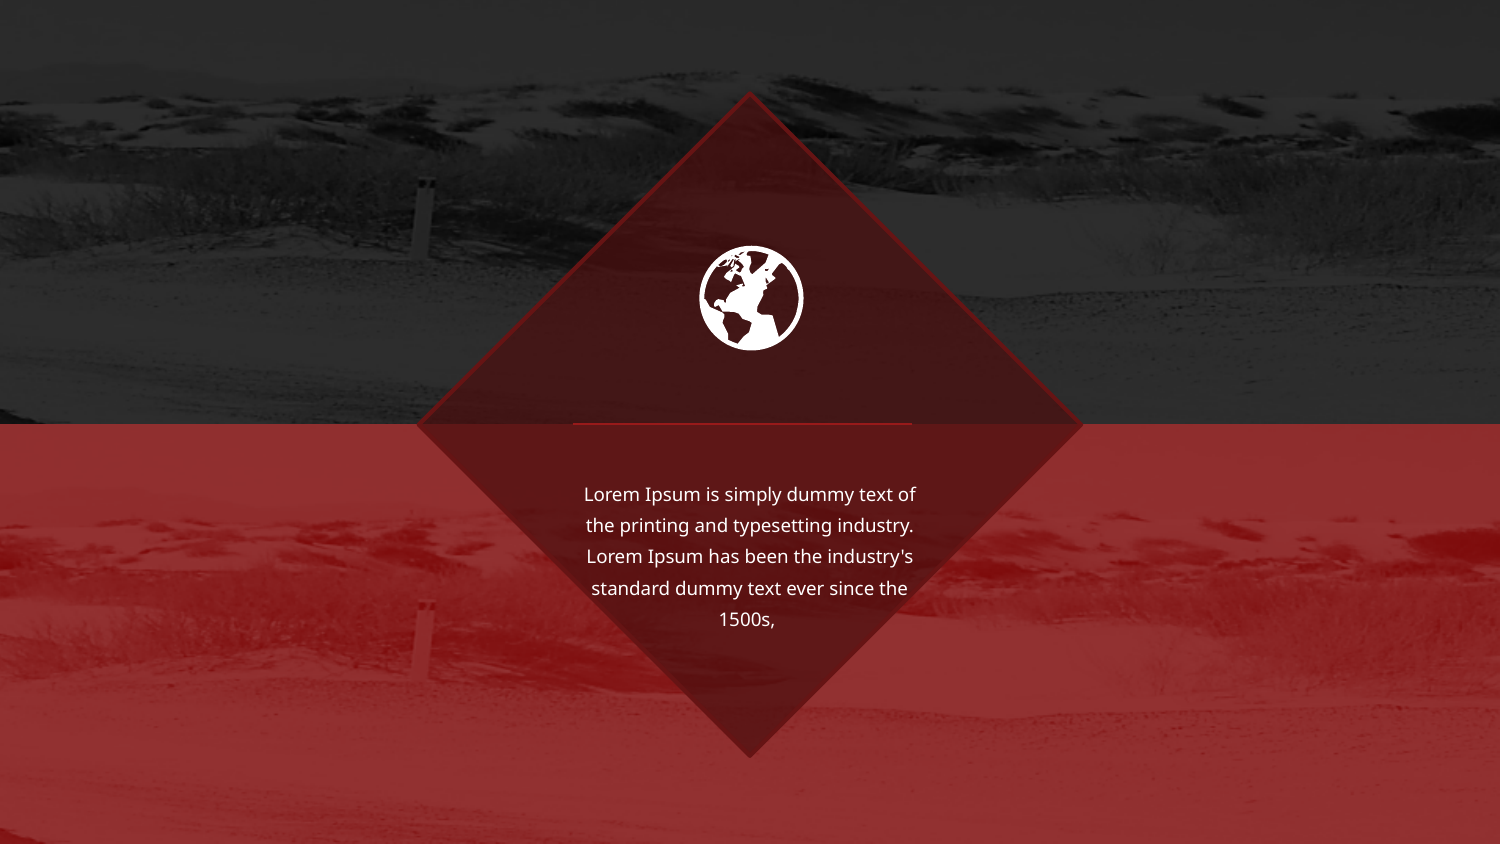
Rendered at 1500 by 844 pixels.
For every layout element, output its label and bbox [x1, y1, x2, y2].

text_box [561, 245, 938, 609]
text_box [596, 91, 904, 244]
text_box [0, 0, 1500, 423]
text_box [0, 423, 1500, 844]
text_box [942, 282, 1084, 567]
text_box [416, 284, 556, 565]
text_box [608, 617, 892, 758]
